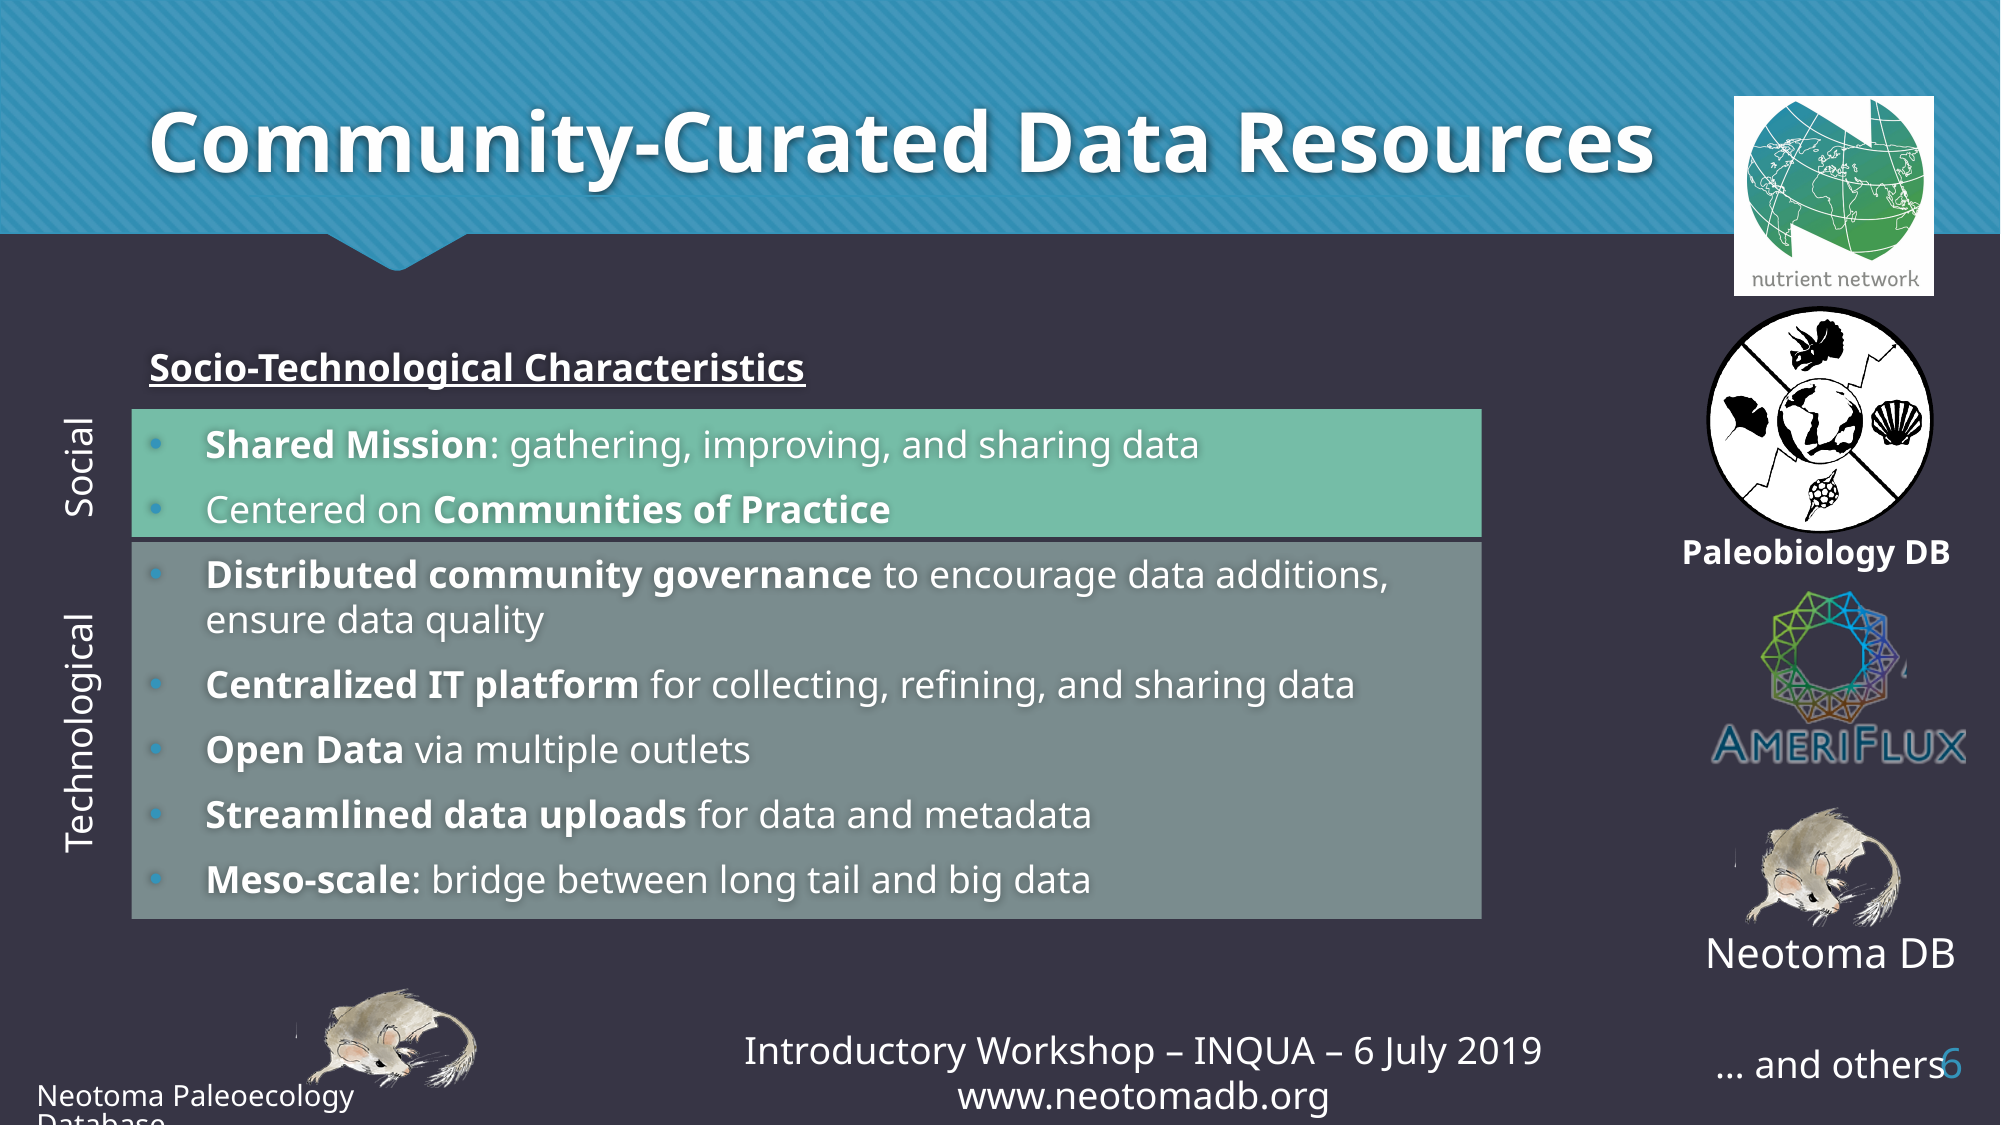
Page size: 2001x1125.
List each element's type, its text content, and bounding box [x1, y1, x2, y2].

picture [295, 988, 484, 1088]
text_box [1706, 305, 1934, 534]
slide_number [698, 1020, 1590, 1080]
text_box Social [47, 401, 108, 534]
text_box Paleobiology DB [1666, 523, 1760, 579]
list Socio-Technological Characteristics Shared Mission: gathering, improving, and sharing data Centered on Communities of Practice Distributed community governance to encourage data additions, ensure data quality Centralized IT platform for collecting, refining, and sharing data Open Data via multiple outlets Streamlined data uploads for data and metadata Meso-scale: bridge between long tail and big data [134, 284, 1517, 962]
text_box … and others [1700, 1033, 1961, 1094]
text_box Technological [47, 597, 108, 869]
picture [1710, 534, 1983, 928]
text_box Paleobiology DB [1907, 523, 1966, 579]
footer Neotoma Paleoecology Database [21, 1065, 390, 1125]
picture [1734, 96, 1934, 296]
title Community-Curated Data Resources [132, 37, 1868, 198]
text_box Neotoma DB [1689, 919, 1972, 984]
slide_number 6 [1804, 1035, 1979, 1096]
